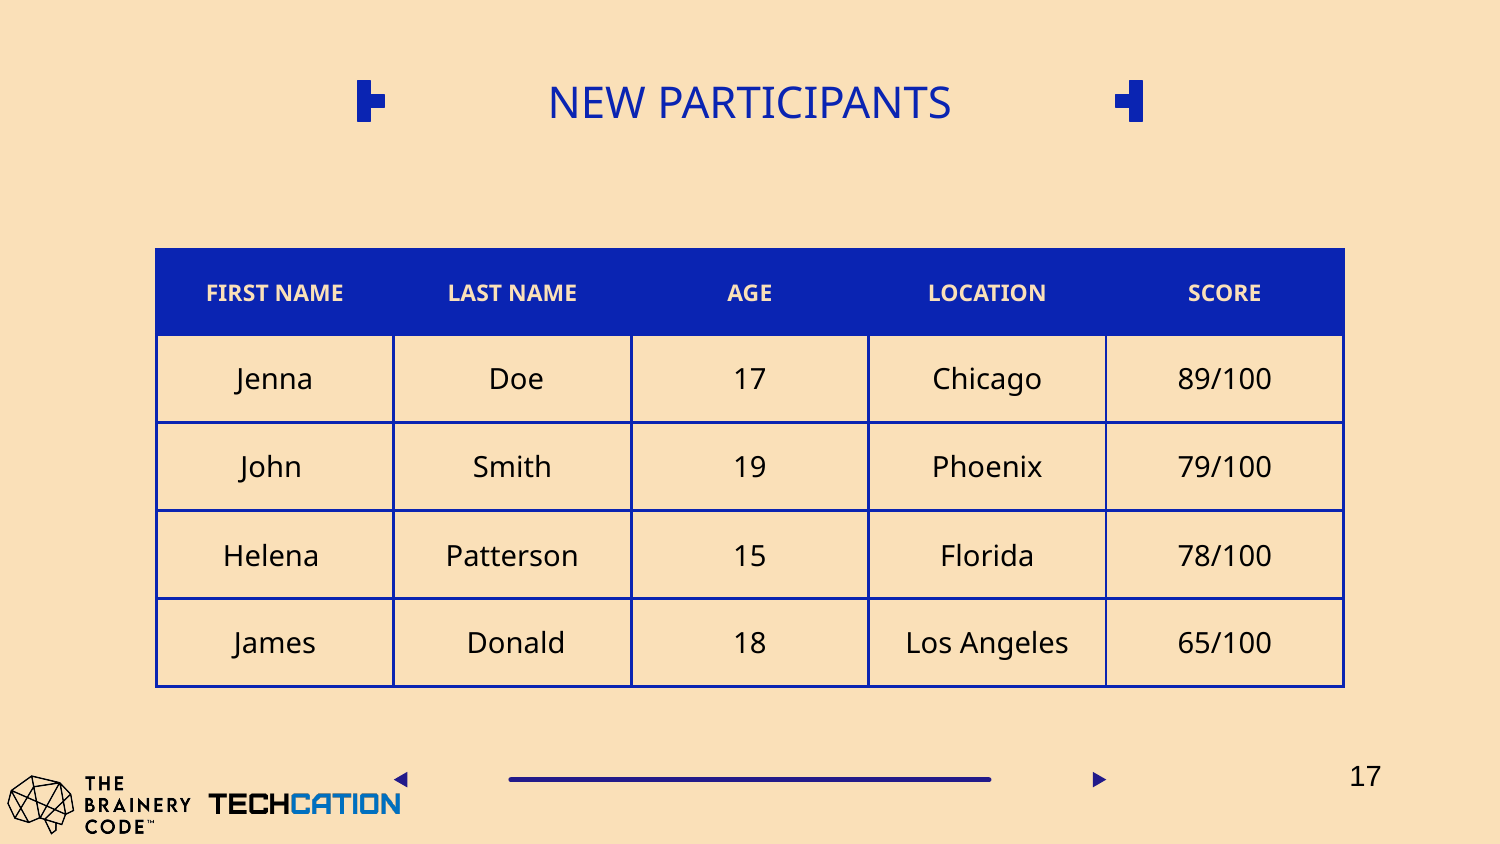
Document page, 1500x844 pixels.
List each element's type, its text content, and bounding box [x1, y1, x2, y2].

table_cell 78/100 [1107, 512, 1342, 597]
table_cell Florida [870, 512, 1105, 597]
table_cell James [158, 600, 392, 685]
table_cell Phoenix [870, 424, 1105, 509]
table_cell Chicago [870, 336, 1105, 421]
text_box [1092, 771, 1107, 788]
table_cell 17 [633, 336, 867, 421]
table_header LAST NAME [395, 251, 630, 333]
table_cell 79/100 [1107, 424, 1342, 509]
table_cell John [158, 424, 392, 509]
table_cell 18 [633, 600, 867, 685]
table_cell Helena [158, 512, 392, 597]
table_cell Patterson [395, 512, 630, 597]
title NEW PARTICIPANTS [51, 48, 1449, 142]
table_cell Doe [395, 336, 630, 421]
table_header LOCATION [870, 251, 1105, 333]
text_box [393, 771, 408, 788]
table_cell 89/100 [1107, 336, 1342, 421]
table_header FIRST NAME [158, 251, 392, 333]
text_box [508, 777, 992, 782]
table_header SCORE [1107, 251, 1342, 333]
table_cell 15 [633, 512, 867, 597]
table_cell Jenna [158, 336, 392, 421]
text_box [350, 87, 391, 115]
table_header AGE [633, 251, 867, 333]
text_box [1109, 87, 1150, 115]
table_cell Los Angeles [870, 600, 1105, 685]
table_cell 65/100 [1107, 600, 1342, 685]
table_cell Smith [395, 424, 630, 509]
picture [7, 774, 419, 836]
table_cell 19 [633, 424, 867, 509]
table_cell Donald [395, 600, 630, 685]
